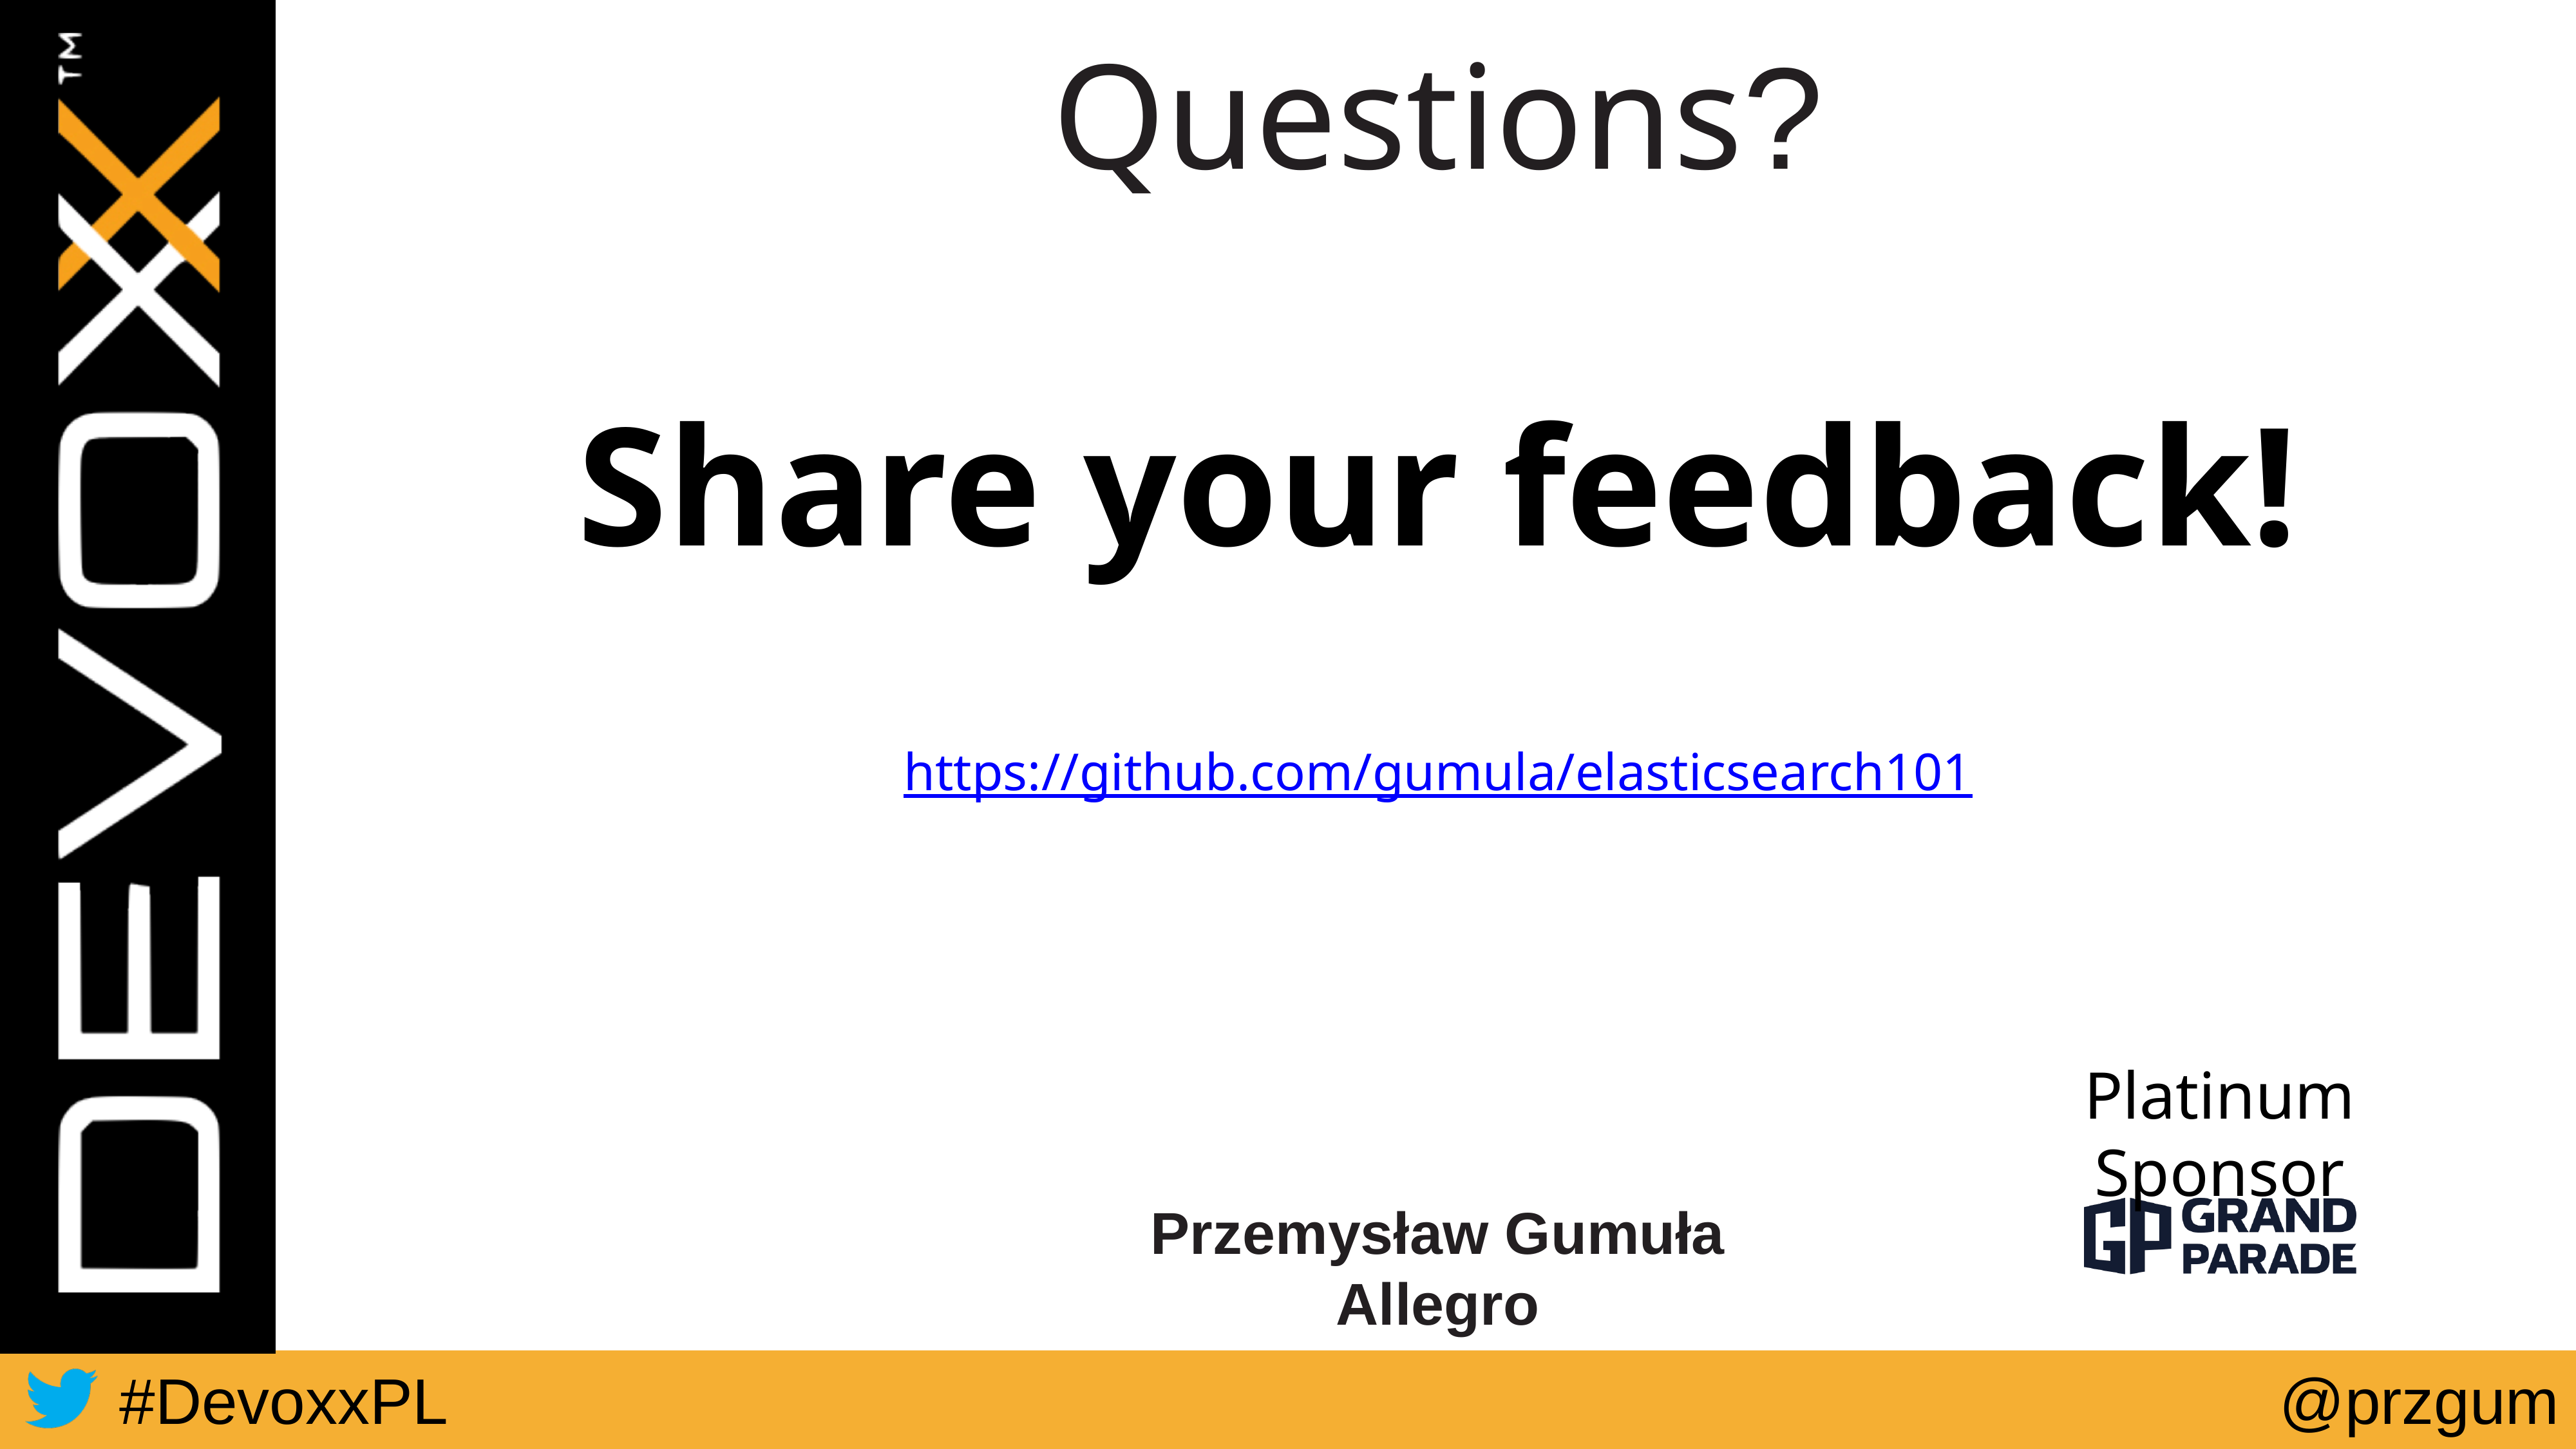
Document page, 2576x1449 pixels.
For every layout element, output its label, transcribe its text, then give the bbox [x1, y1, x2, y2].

picture [0, 1354, 123, 1449]
text_box Platinum Sponsor [1956, 1046, 2483, 1218]
title Questions? [339, 0, 2537, 198]
list Przemysław Gumuła Allegro [806, 1195, 2070, 1449]
text_box Share your feedback! [569, 374, 2307, 586]
picture [59, 33, 223, 1292]
text_box https://github.com/gumula/elasticsearch101 [896, 732, 1980, 817]
picture [2069, 1084, 2371, 1387]
